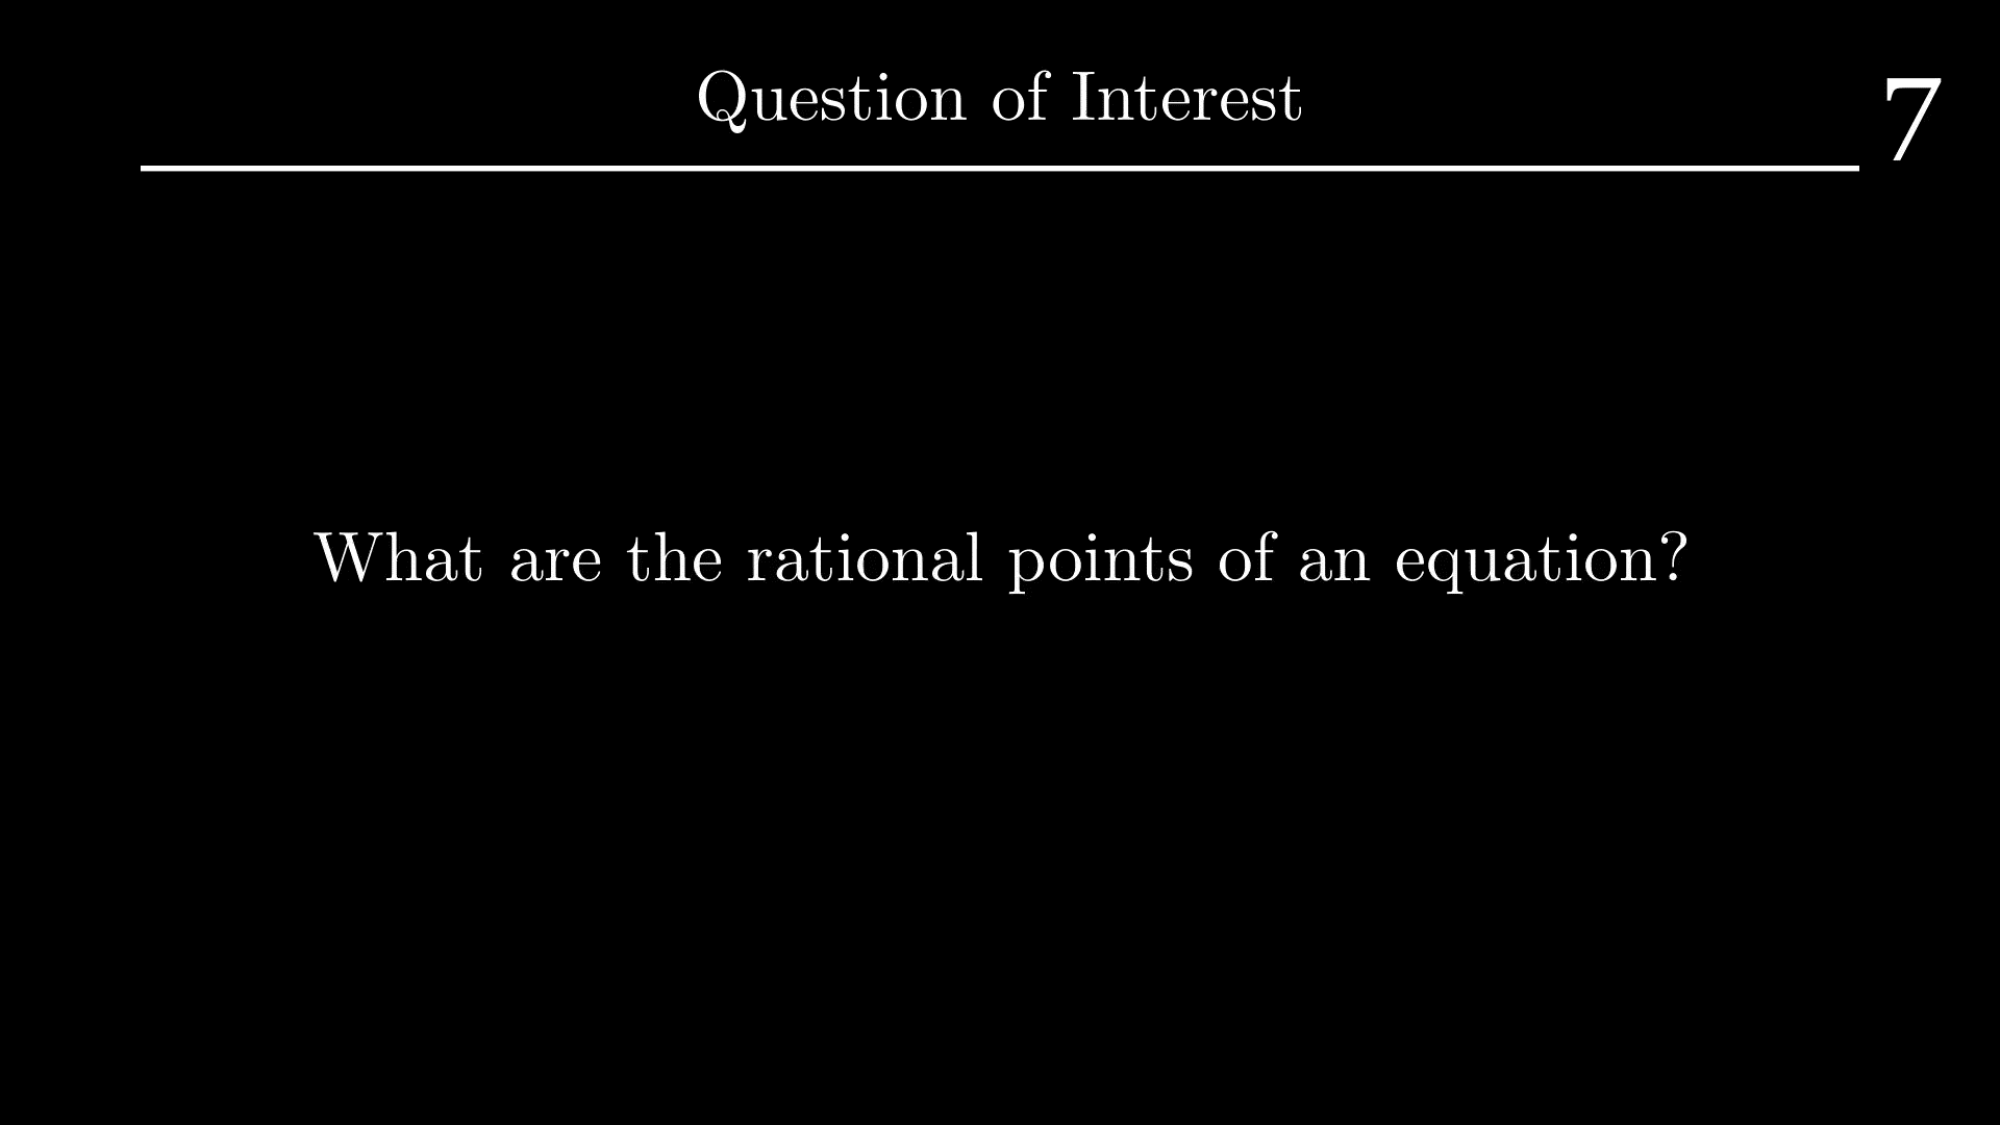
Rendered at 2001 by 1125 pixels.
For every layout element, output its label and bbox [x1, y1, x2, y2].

text_box [0, 0, 2000, 1125]
